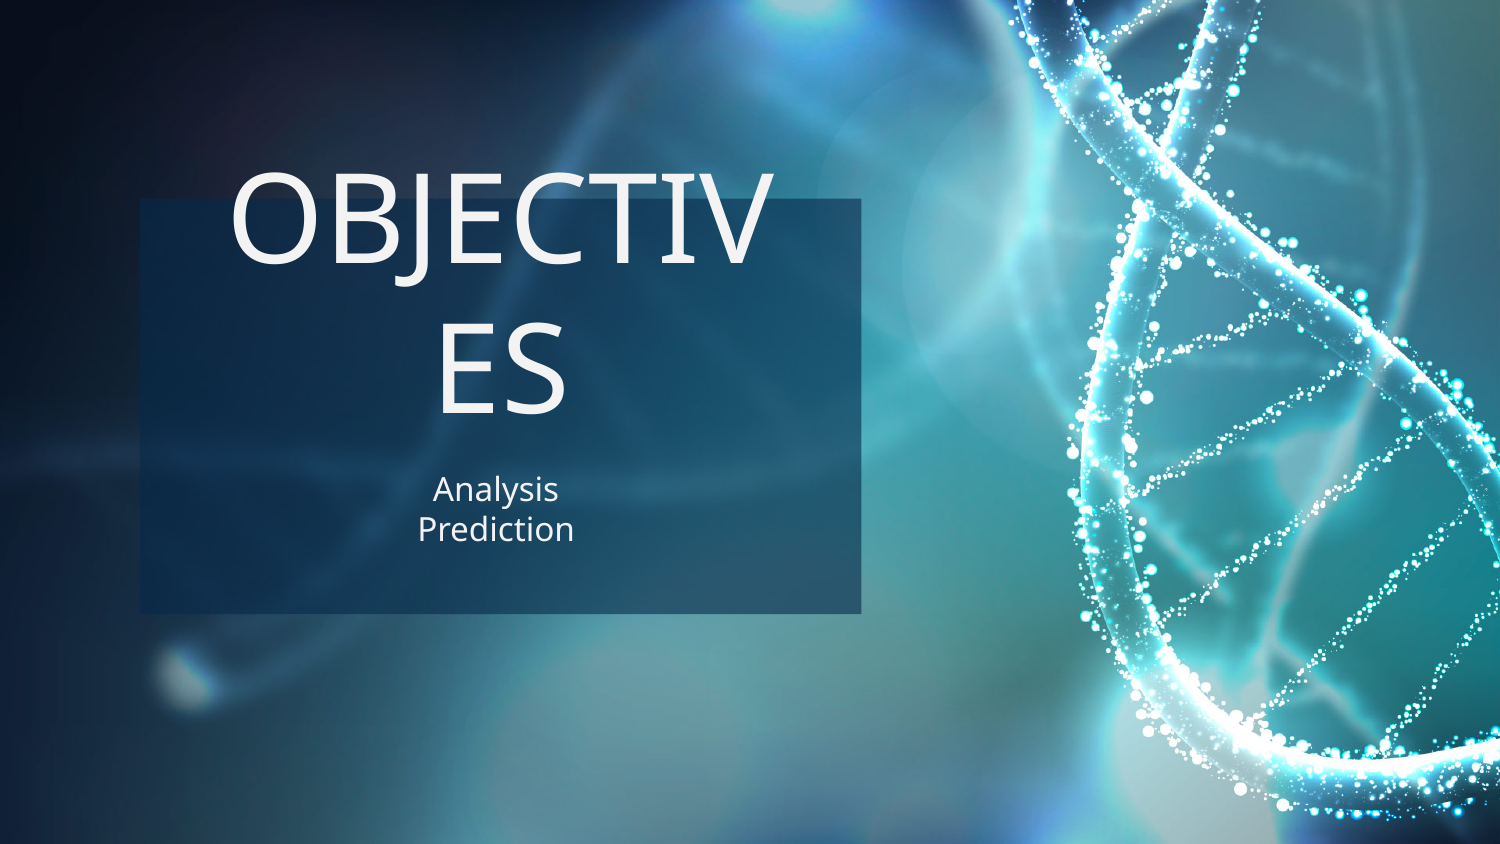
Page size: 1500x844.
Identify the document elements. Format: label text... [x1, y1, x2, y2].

text_box OBJECTIVES [195, 245, 806, 454]
subtitle Analysis Prediction [306, 453, 686, 635]
text_box [139, 198, 862, 615]
picture [0, 0, 1500, 844]
